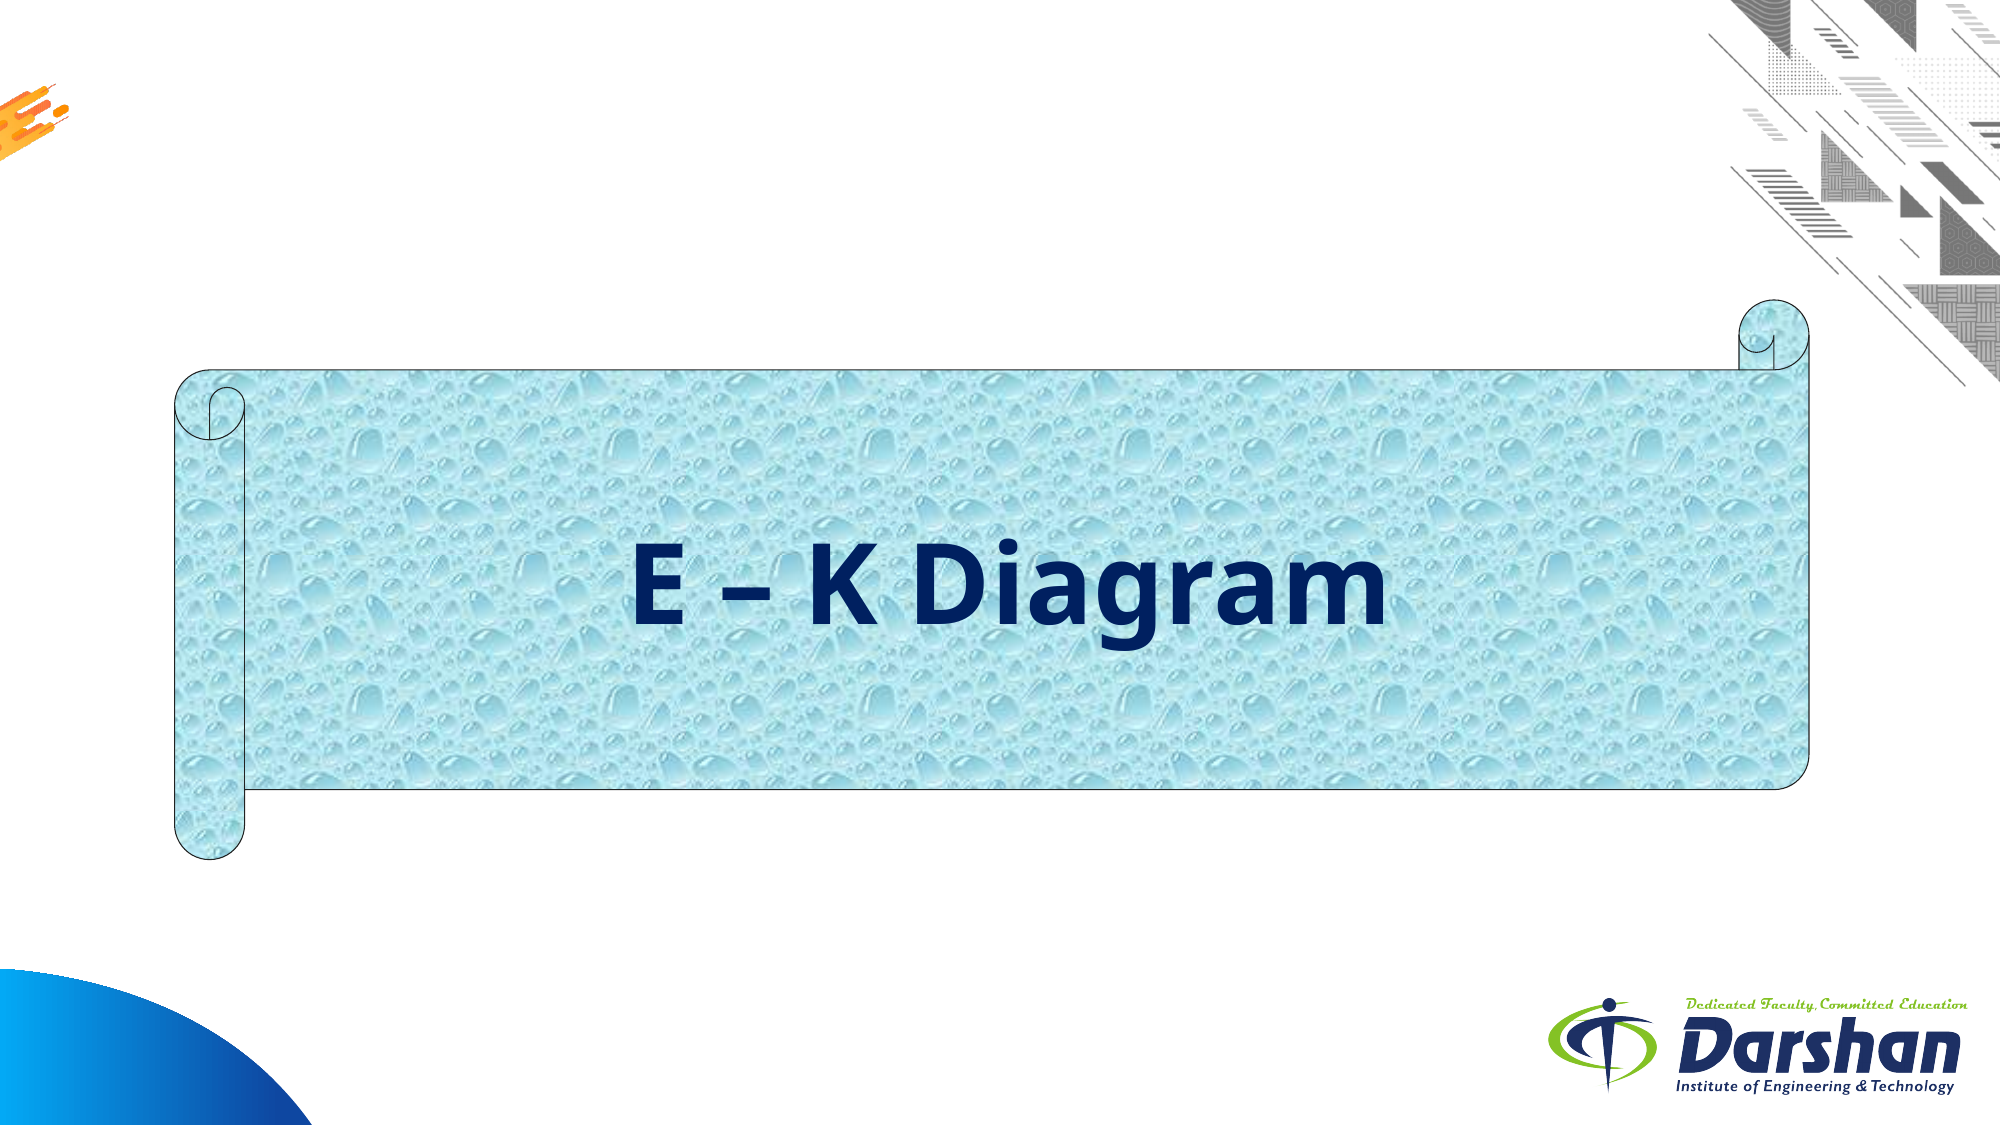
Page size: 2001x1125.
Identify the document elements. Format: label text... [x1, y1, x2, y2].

picture [0, 65, 90, 193]
text_box E – K Diagram [174, 299, 1810, 861]
picture [1548, 998, 1968, 1095]
